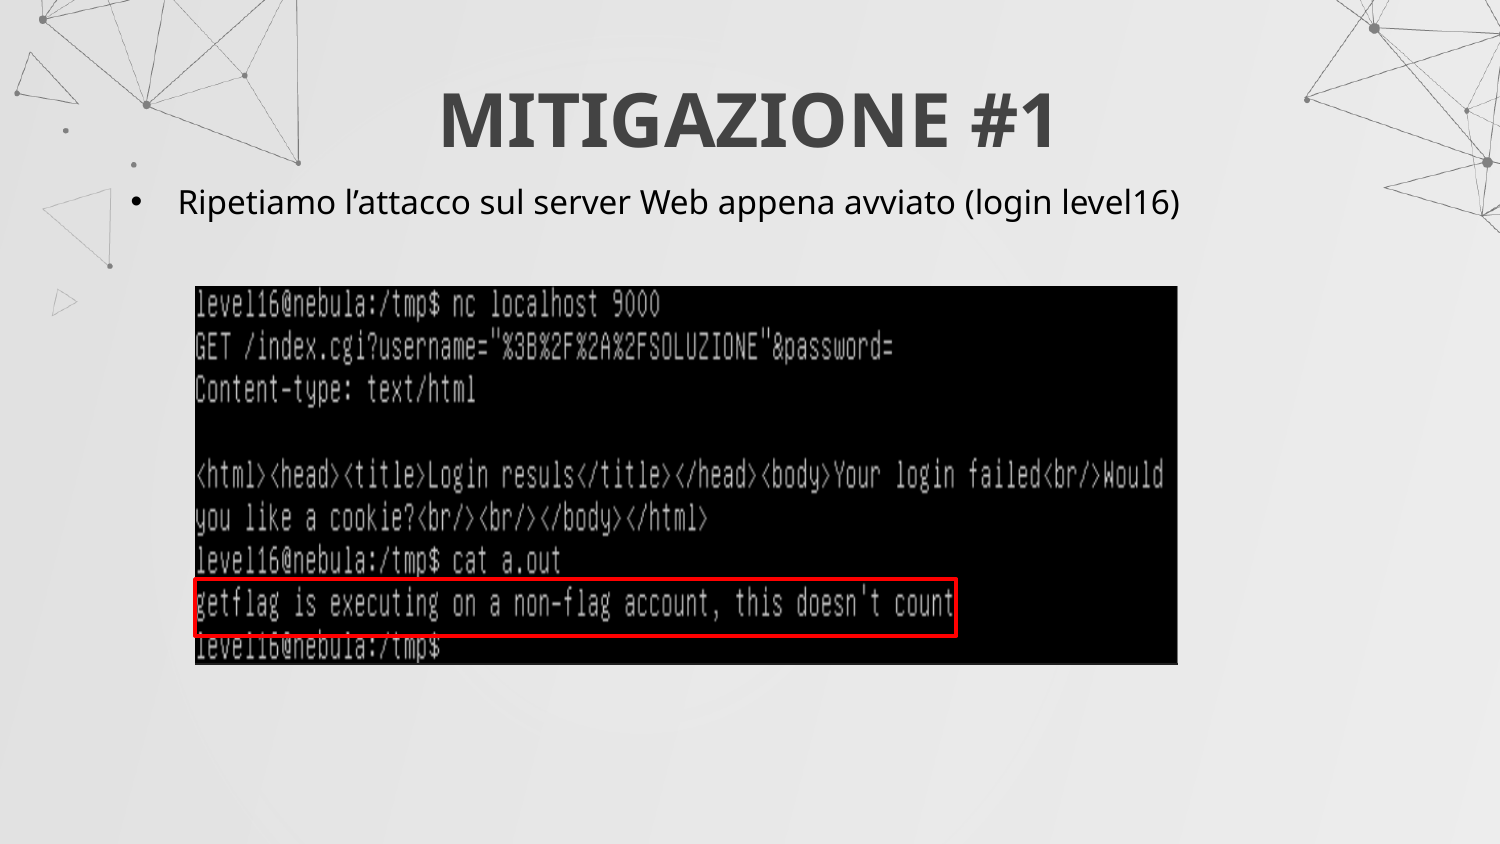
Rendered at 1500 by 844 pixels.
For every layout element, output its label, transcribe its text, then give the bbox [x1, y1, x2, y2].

picture [0, 0, 1500, 844]
title MITIGAZIONE #1 [322, 57, 1178, 170]
text_box Ripetiamo l’attacco sul server Web appena avviato (login level16) [119, 170, 1256, 270]
